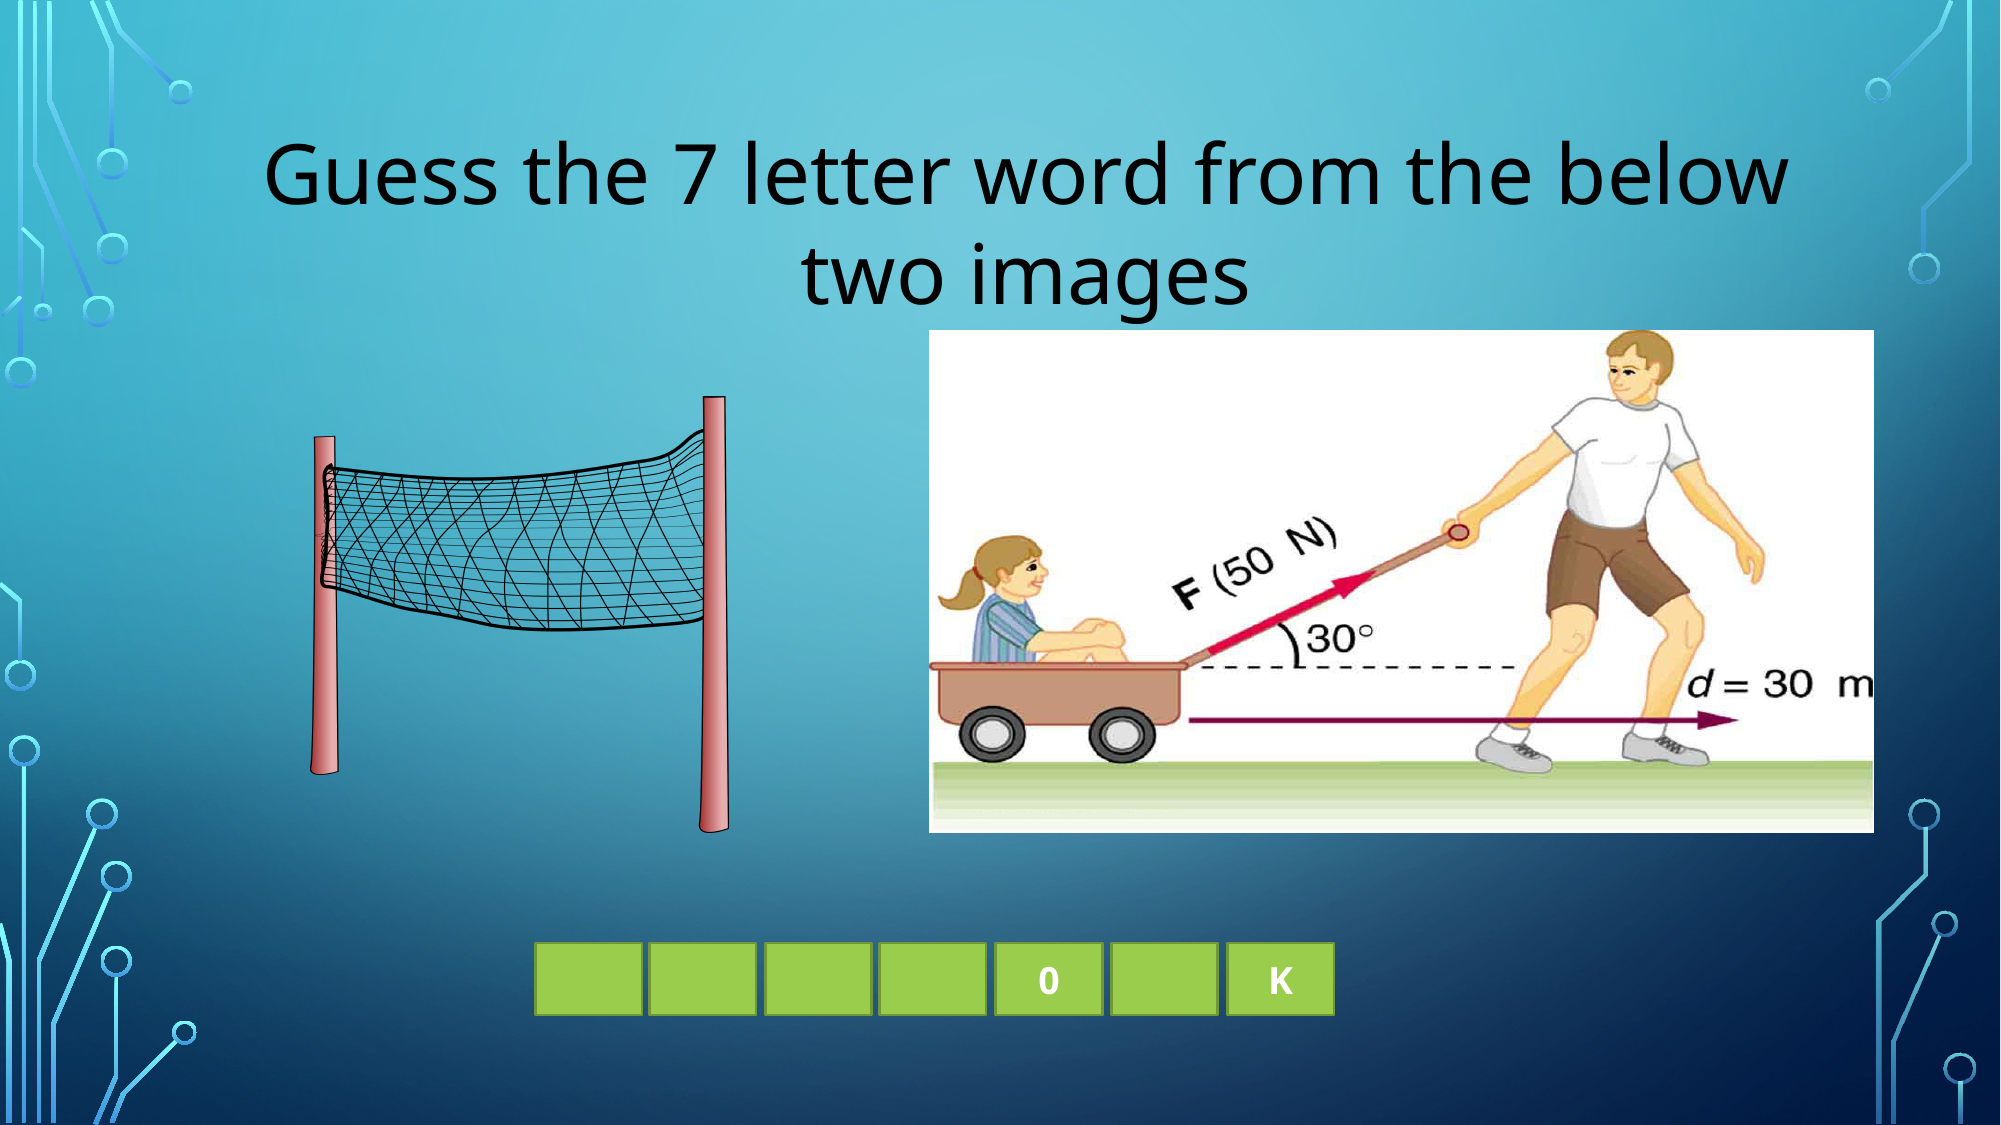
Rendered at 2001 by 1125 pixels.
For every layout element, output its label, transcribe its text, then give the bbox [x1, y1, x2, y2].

picture [928, 330, 1874, 833]
text_box [534, 942, 643, 1016]
text_box [1110, 942, 1219, 1016]
text_box 0 [994, 942, 1104, 1016]
text_box [878, 942, 987, 1016]
text_box [764, 942, 873, 1016]
text_box Guess the 7 letter word from the below two images [183, 113, 1870, 329]
text_box K [1226, 942, 1335, 1016]
picture [310, 395, 729, 833]
text_box [648, 942, 757, 1016]
